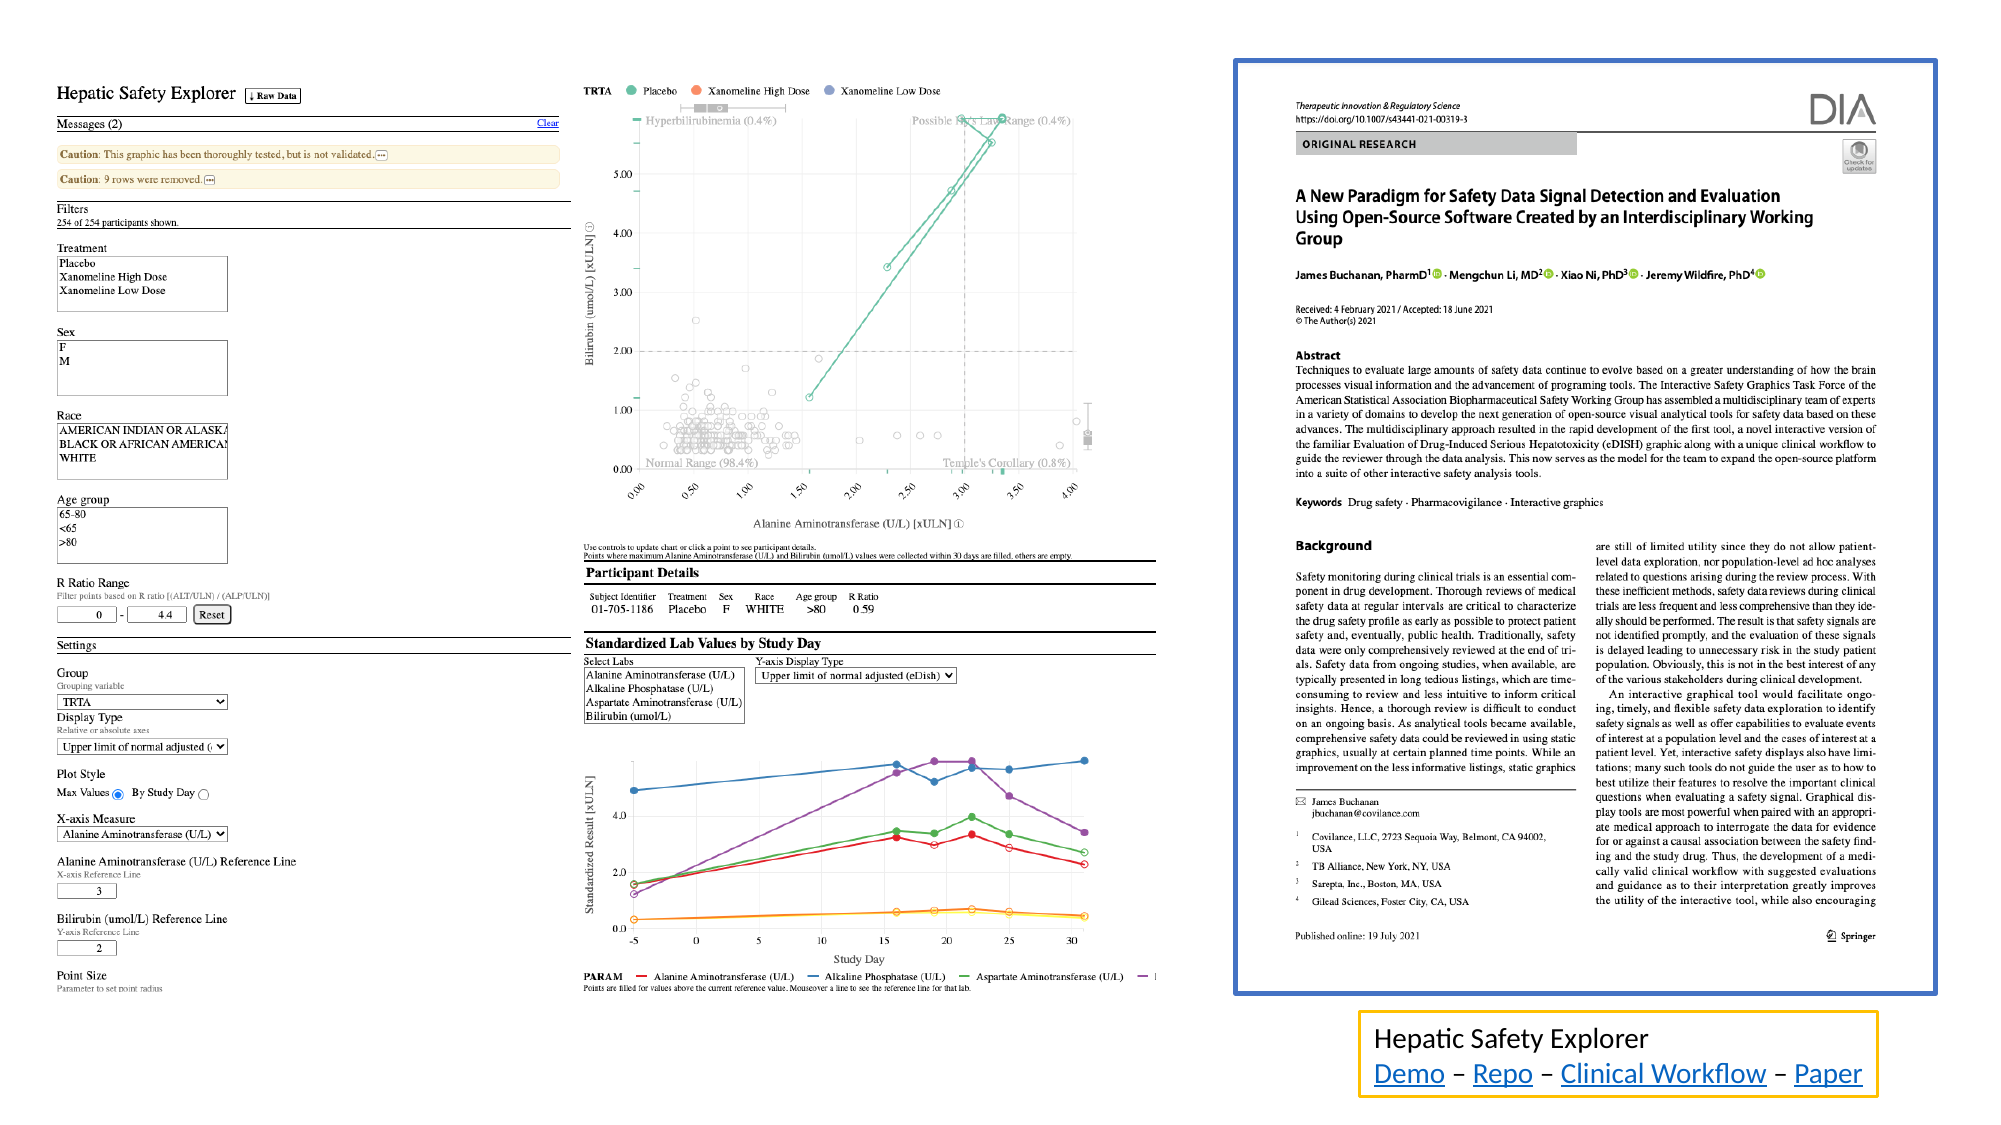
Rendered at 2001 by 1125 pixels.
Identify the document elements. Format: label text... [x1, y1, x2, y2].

picture [1237, 62, 1934, 992]
picture [34, 64, 1156, 992]
slide_number 10 [1412, 1097, 1863, 1103]
text_box Hepatic Safety Explorer Demo – Repo – Clinical Workflow – Paper [1359, 1011, 1878, 1097]
